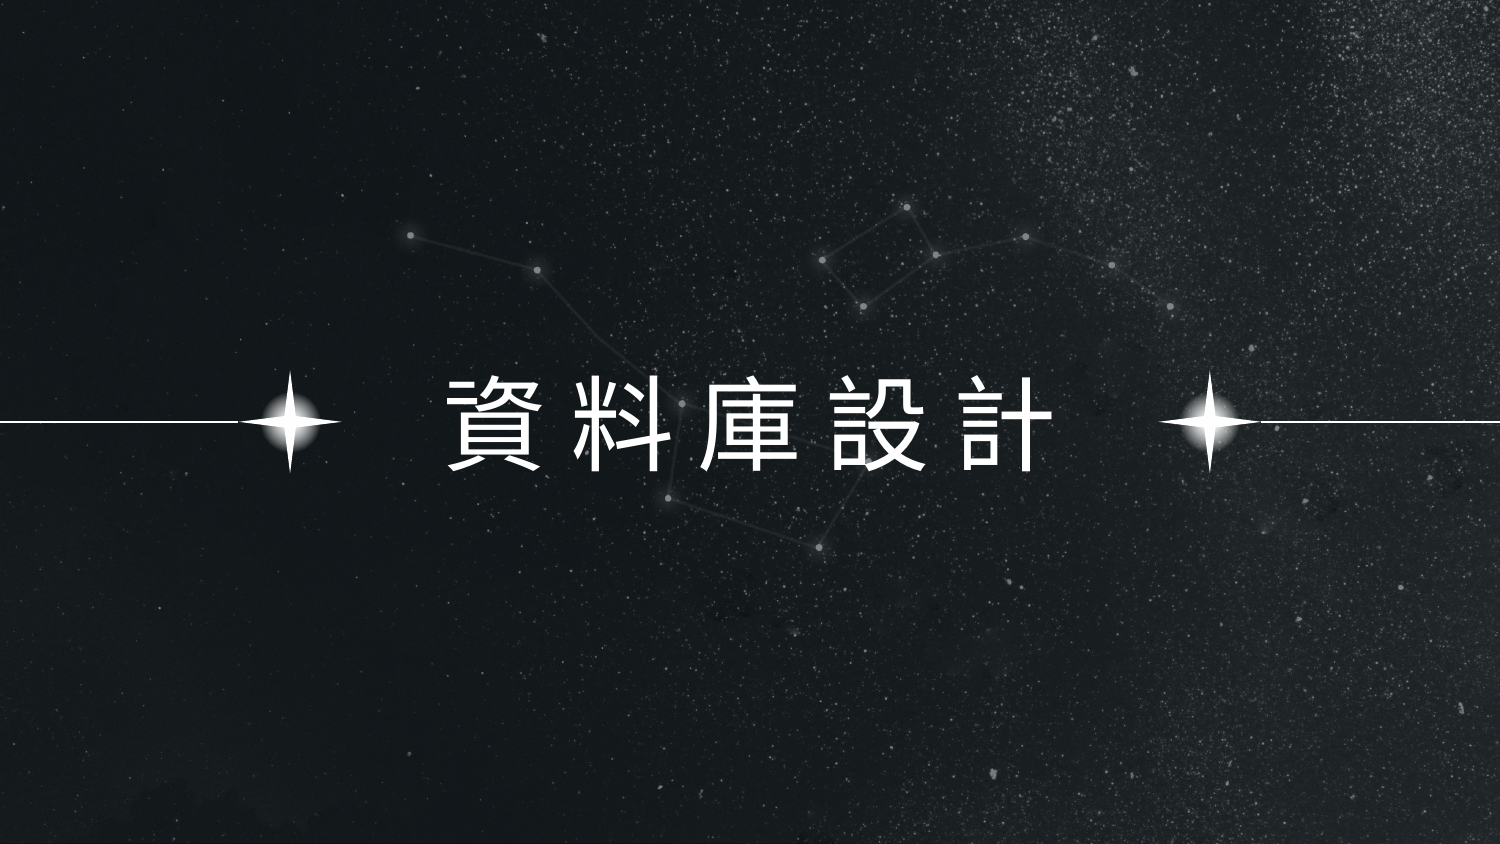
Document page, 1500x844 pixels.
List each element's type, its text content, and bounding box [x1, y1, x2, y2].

text_box [1248, 420, 1261, 424]
title 資 料 庫 設 計 [341, 251, 1159, 593]
text_box [239, 420, 252, 424]
text_box [1158, 420, 1172, 424]
text_box [1207, 370, 1212, 387]
text_box [326, 419, 342, 424]
text_box [1208, 463, 1212, 474]
text_box [287, 370, 293, 387]
text_box [288, 463, 292, 474]
picture [1177, 389, 1243, 455]
picture [257, 389, 323, 455]
